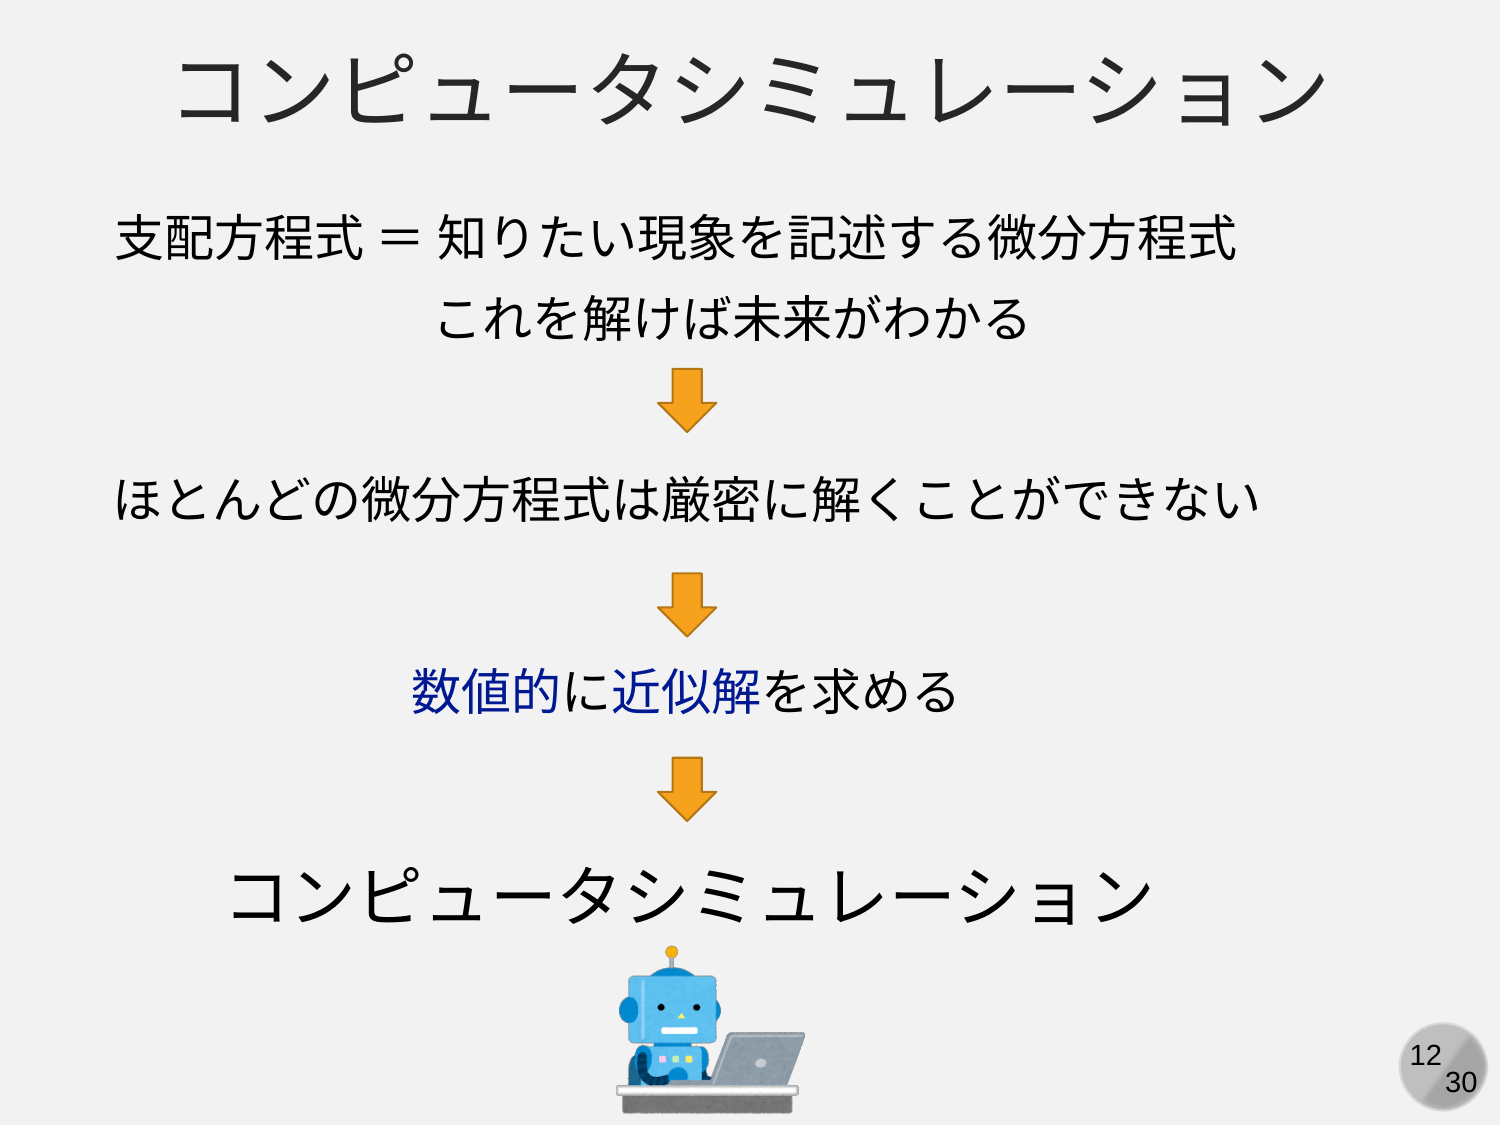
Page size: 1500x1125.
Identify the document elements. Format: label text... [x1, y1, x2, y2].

text_box [656, 572, 718, 638]
text_box コンピュータシミュレーション [208, 847, 1171, 943]
text_box 数値的に近似解を求める [397, 653, 977, 729]
list コンピュータシミュレーション [0, 31, 1500, 155]
text_box [656, 756, 718, 822]
picture [616, 937, 805, 1125]
text_box [656, 367, 718, 433]
text_box これを解けば未来がわかる [417, 280, 1048, 355]
text_box ほとんどの微分方程式は厳密に解くことができない [97, 461, 1277, 536]
text_box 支配方程式 ＝ 知りたい現象を記述する微分方程式 [100, 198, 1253, 274]
